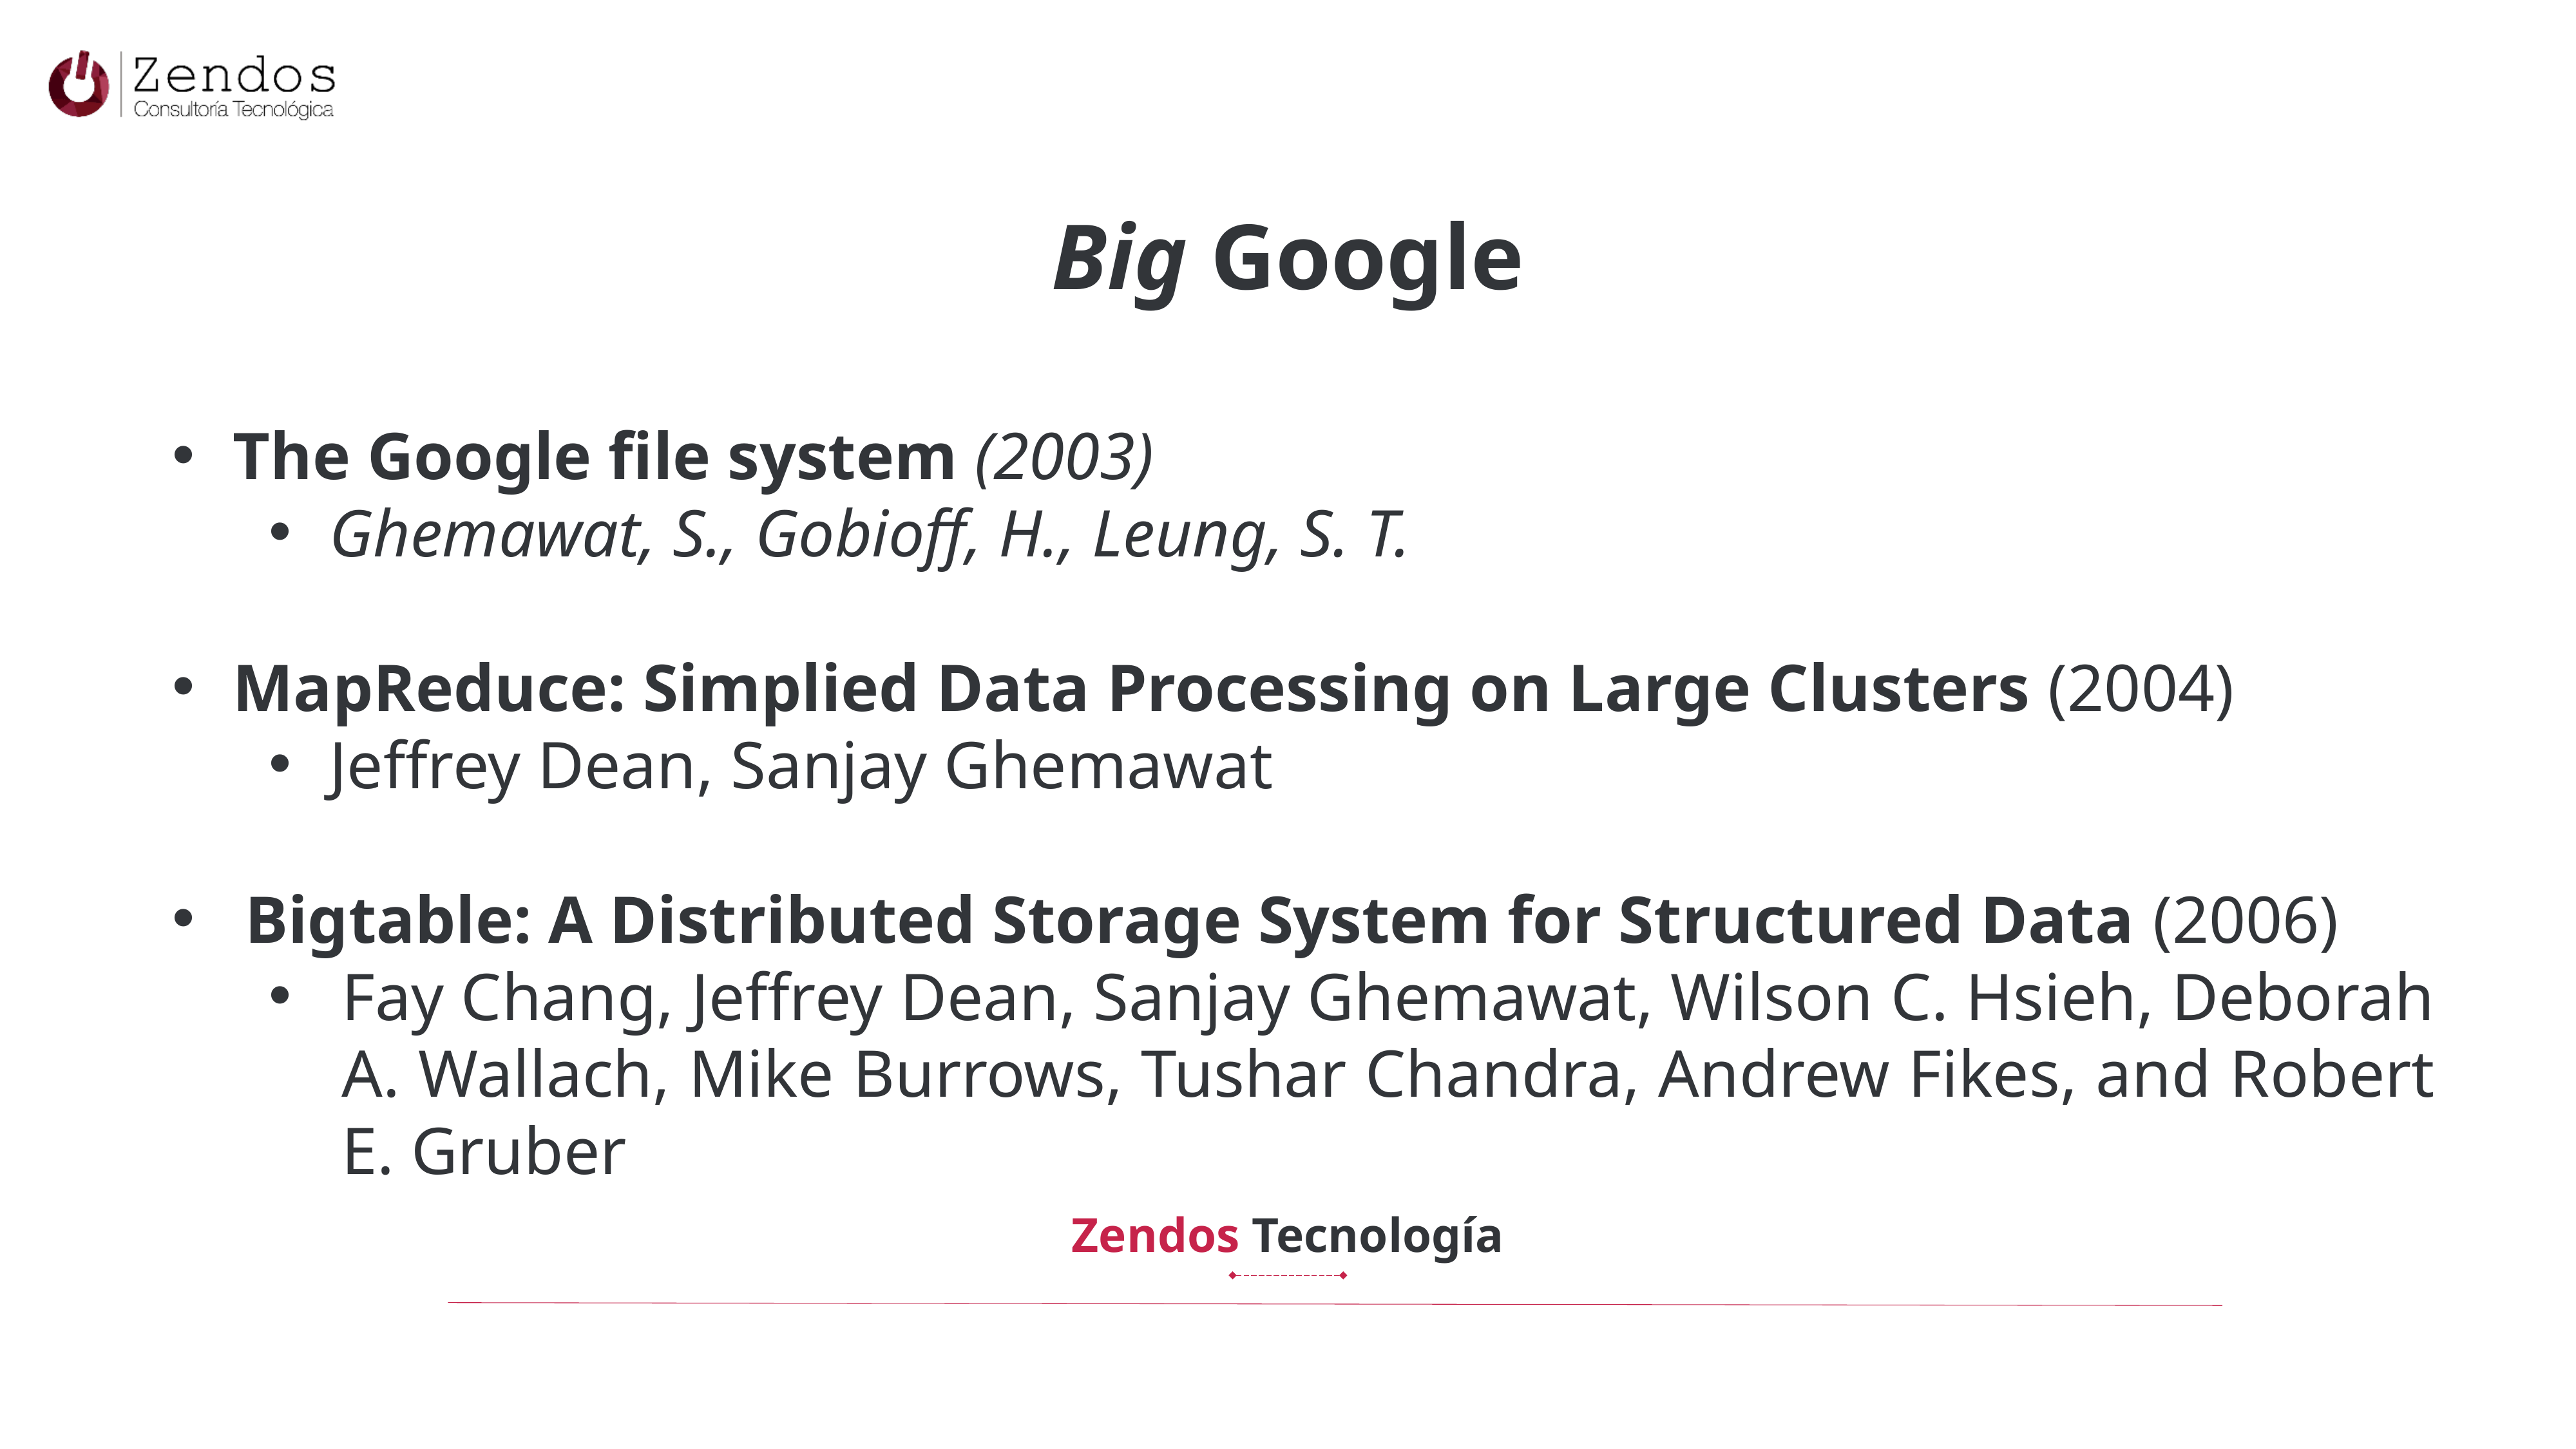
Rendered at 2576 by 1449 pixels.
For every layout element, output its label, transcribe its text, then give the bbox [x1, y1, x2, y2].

picture [0, 5, 341, 190]
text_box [448, 1302, 2222, 1306]
text_box The Google file system (2003) Ghemawat, S., Gobioff, H., Leung, S. T. MapReduce: Simplied Data Processing on Large Clusters (2004) Jeffrey Dean, Sanjay Ghemawat Bigtable: A Distributed Storage System for Structured Data (2006) Fay Chang, Jeffrey Dean, Sanjay Ghemawat, Wilson C. Hsieh, Deborah A. Wallach, Mike Burrows, Tushar Chandra, Andrew Fikes, and Robert E. Gruber [162, 333, 2447, 1347]
text_box Big Google [1051, 200, 1525, 308]
